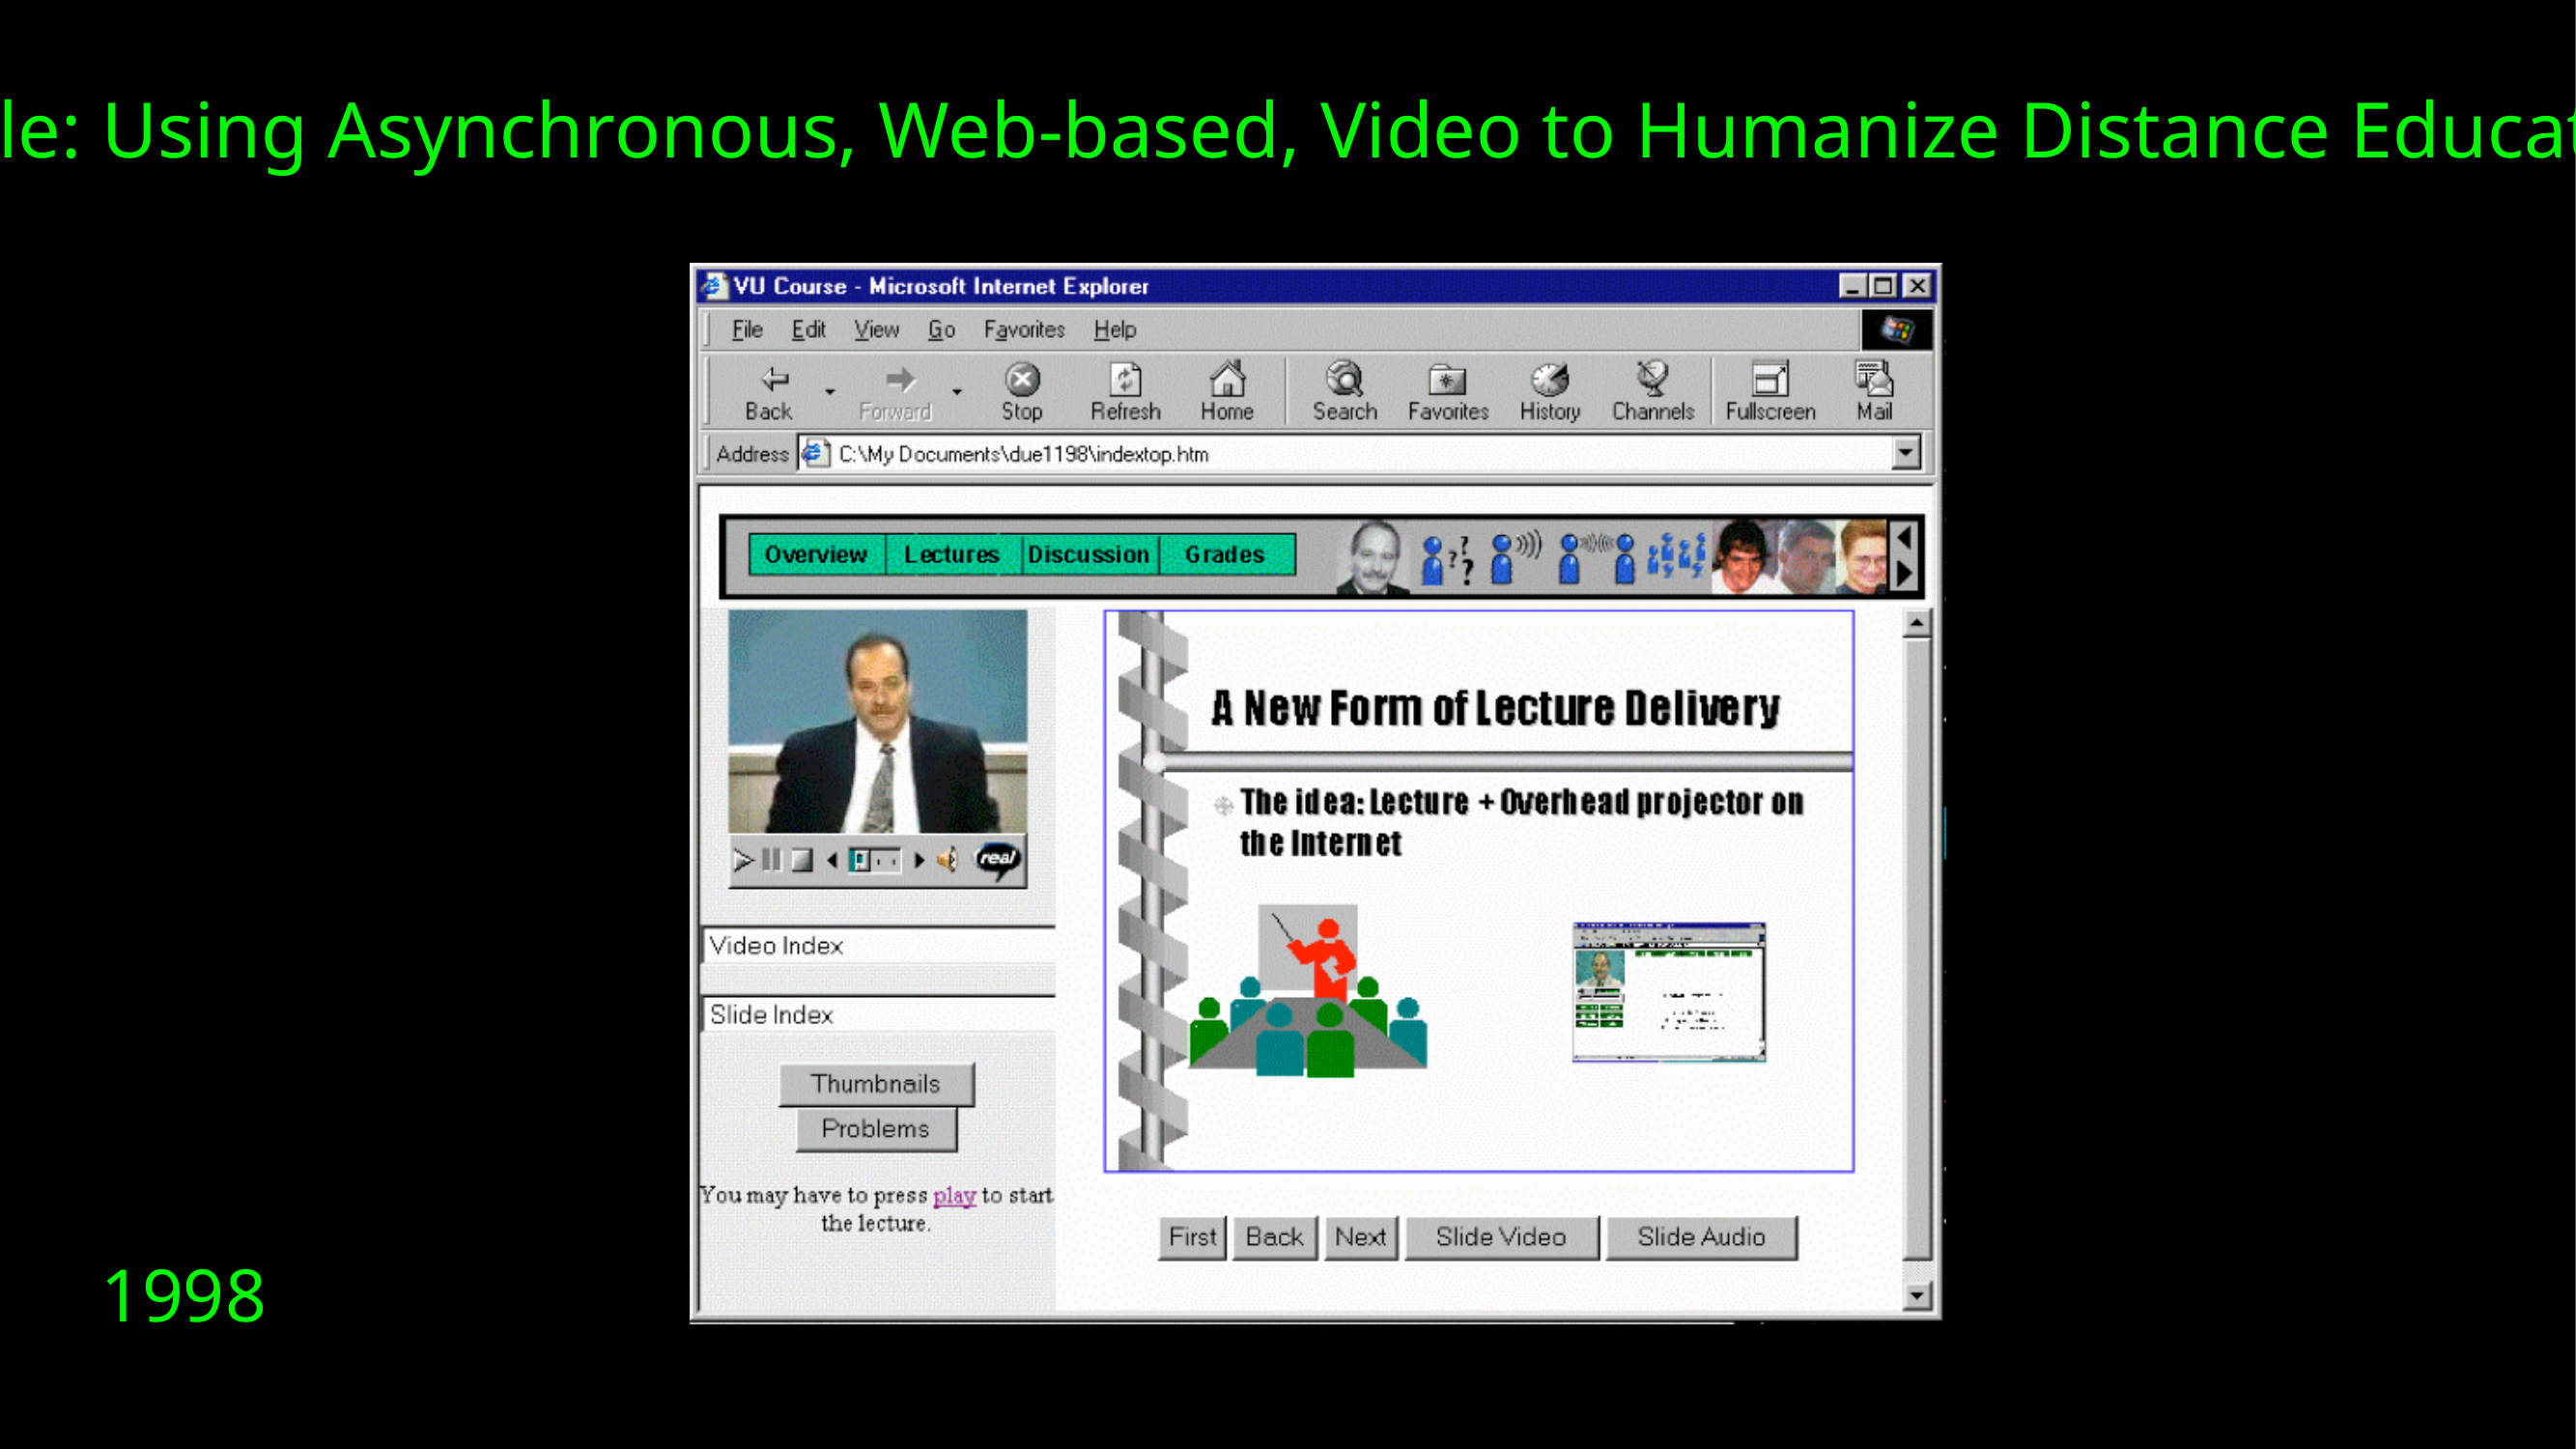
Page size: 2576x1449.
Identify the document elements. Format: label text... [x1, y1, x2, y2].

text_box 1998 [92, 1241, 275, 1345]
text_box Title: Using Asynchronous, Web-based, Video to Humanize Distance Education [0, 73, 2576, 182]
picture [690, 263, 1946, 1324]
